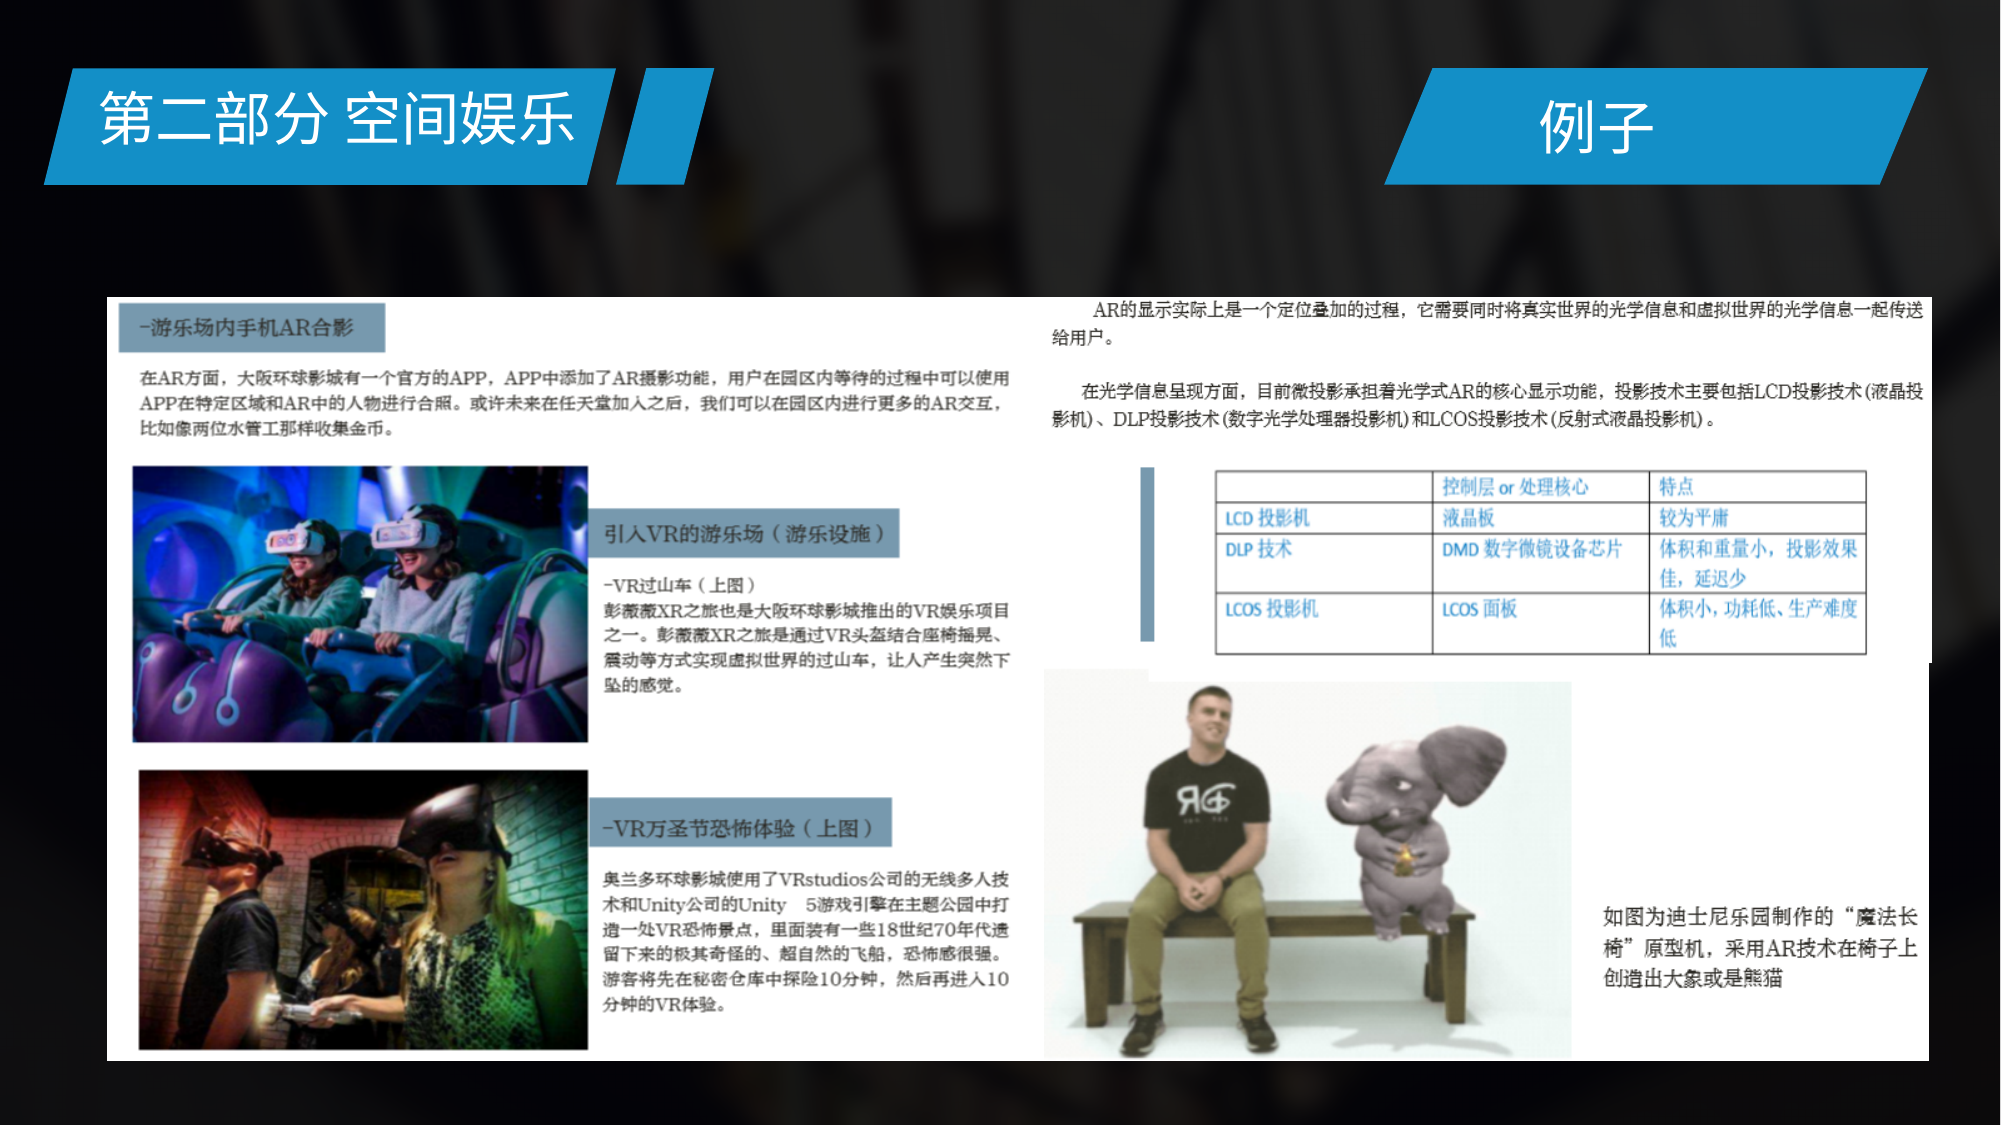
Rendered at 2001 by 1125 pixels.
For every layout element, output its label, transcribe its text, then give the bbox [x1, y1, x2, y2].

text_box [43, 68, 616, 185]
picture [107, 297, 1932, 1061]
text_box [1382, 67, 1930, 186]
text_box [614, 67, 716, 186]
text_box 例子 [1524, 83, 1671, 169]
